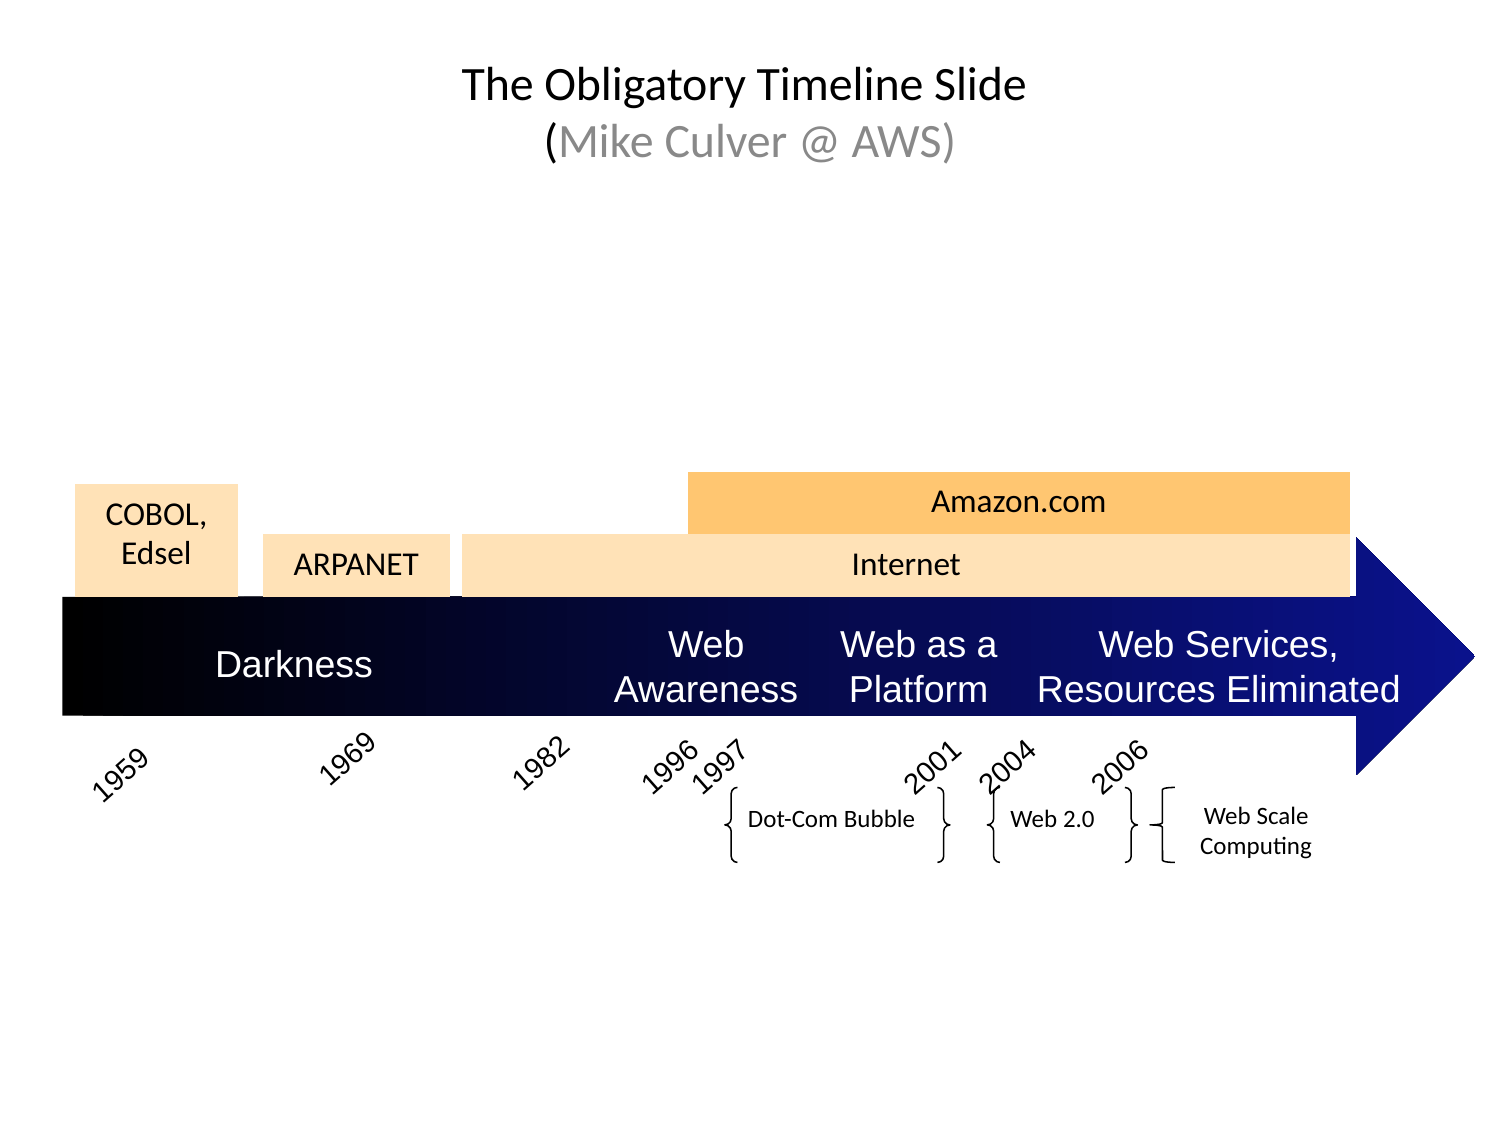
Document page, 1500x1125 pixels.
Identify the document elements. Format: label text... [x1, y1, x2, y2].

text_box Web Awareness [587, 612, 825, 718]
text_box 1969 [294, 703, 402, 808]
text_box Internet [462, 534, 1351, 597]
text_box 1959 [67, 720, 176, 824]
text_box Web Scale Computing [1162, 791, 1350, 867]
title The Obligatory Timeline Slide (Mike Culver @ AWS) [75, 45, 1425, 233]
text_box 2001 [879, 712, 987, 817]
text_box Web as a Platform [825, 612, 1012, 718]
text_box Darkness [199, 632, 438, 693]
text_box ARPANET [262, 534, 451, 597]
text_box COBOL, Edsel [75, 484, 238, 597]
text_box [62, 537, 1475, 716]
text_box Amazon.com [687, 471, 1351, 534]
text_box [1149, 787, 1175, 863]
text_box Web Services, Resources Eliminated [1012, 612, 1425, 718]
text_box [1356, 718, 1414, 775]
text_box 1996 [616, 718, 713, 817]
text_box 1997 [666, 712, 775, 817]
text_box 2004 [955, 718, 1062, 817]
text_box 2006 [1066, 718, 1175, 790]
text_box Dot-Com Bubble [724, 787, 950, 863]
text_box 1982 [487, 708, 596, 812]
text_box Web 2.0 [987, 787, 1138, 863]
